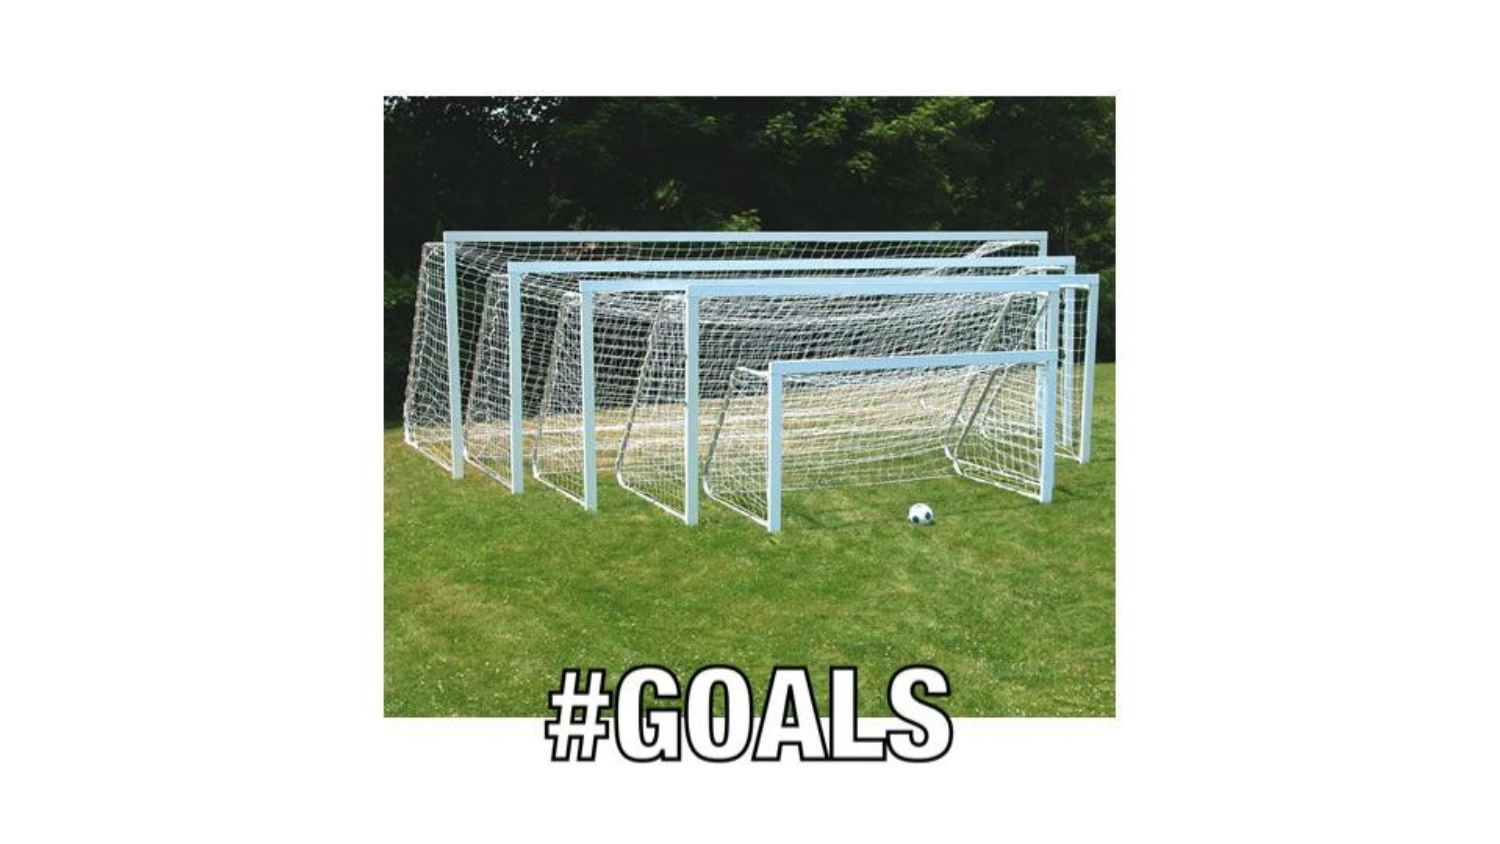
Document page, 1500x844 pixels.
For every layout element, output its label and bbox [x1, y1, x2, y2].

picture [359, 51, 1141, 782]
